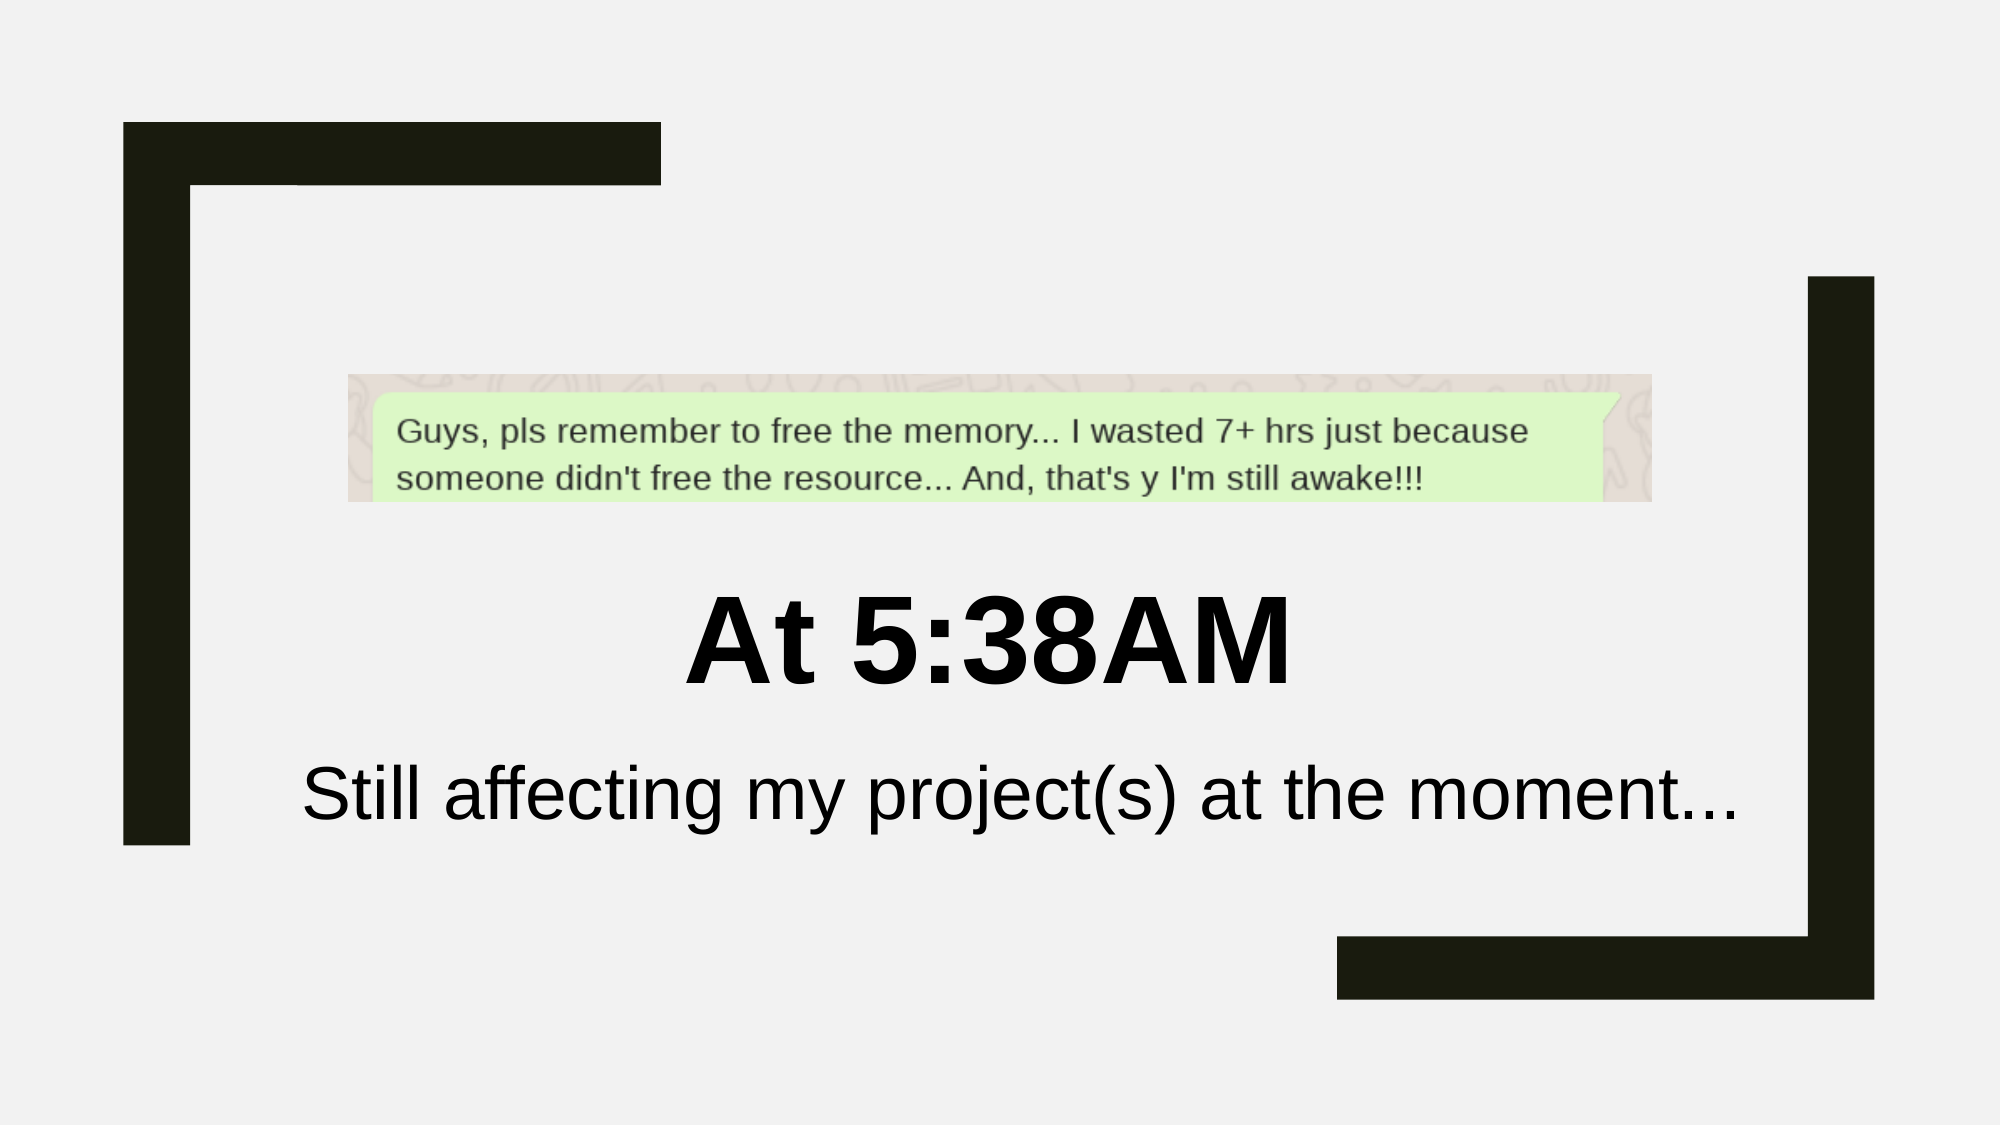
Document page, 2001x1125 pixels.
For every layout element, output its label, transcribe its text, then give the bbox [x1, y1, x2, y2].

text_box Still affecting my project(s) at the moment... [286, 729, 1769, 875]
picture [348, 374, 1652, 503]
text_box At 5:38AM [668, 543, 1332, 689]
